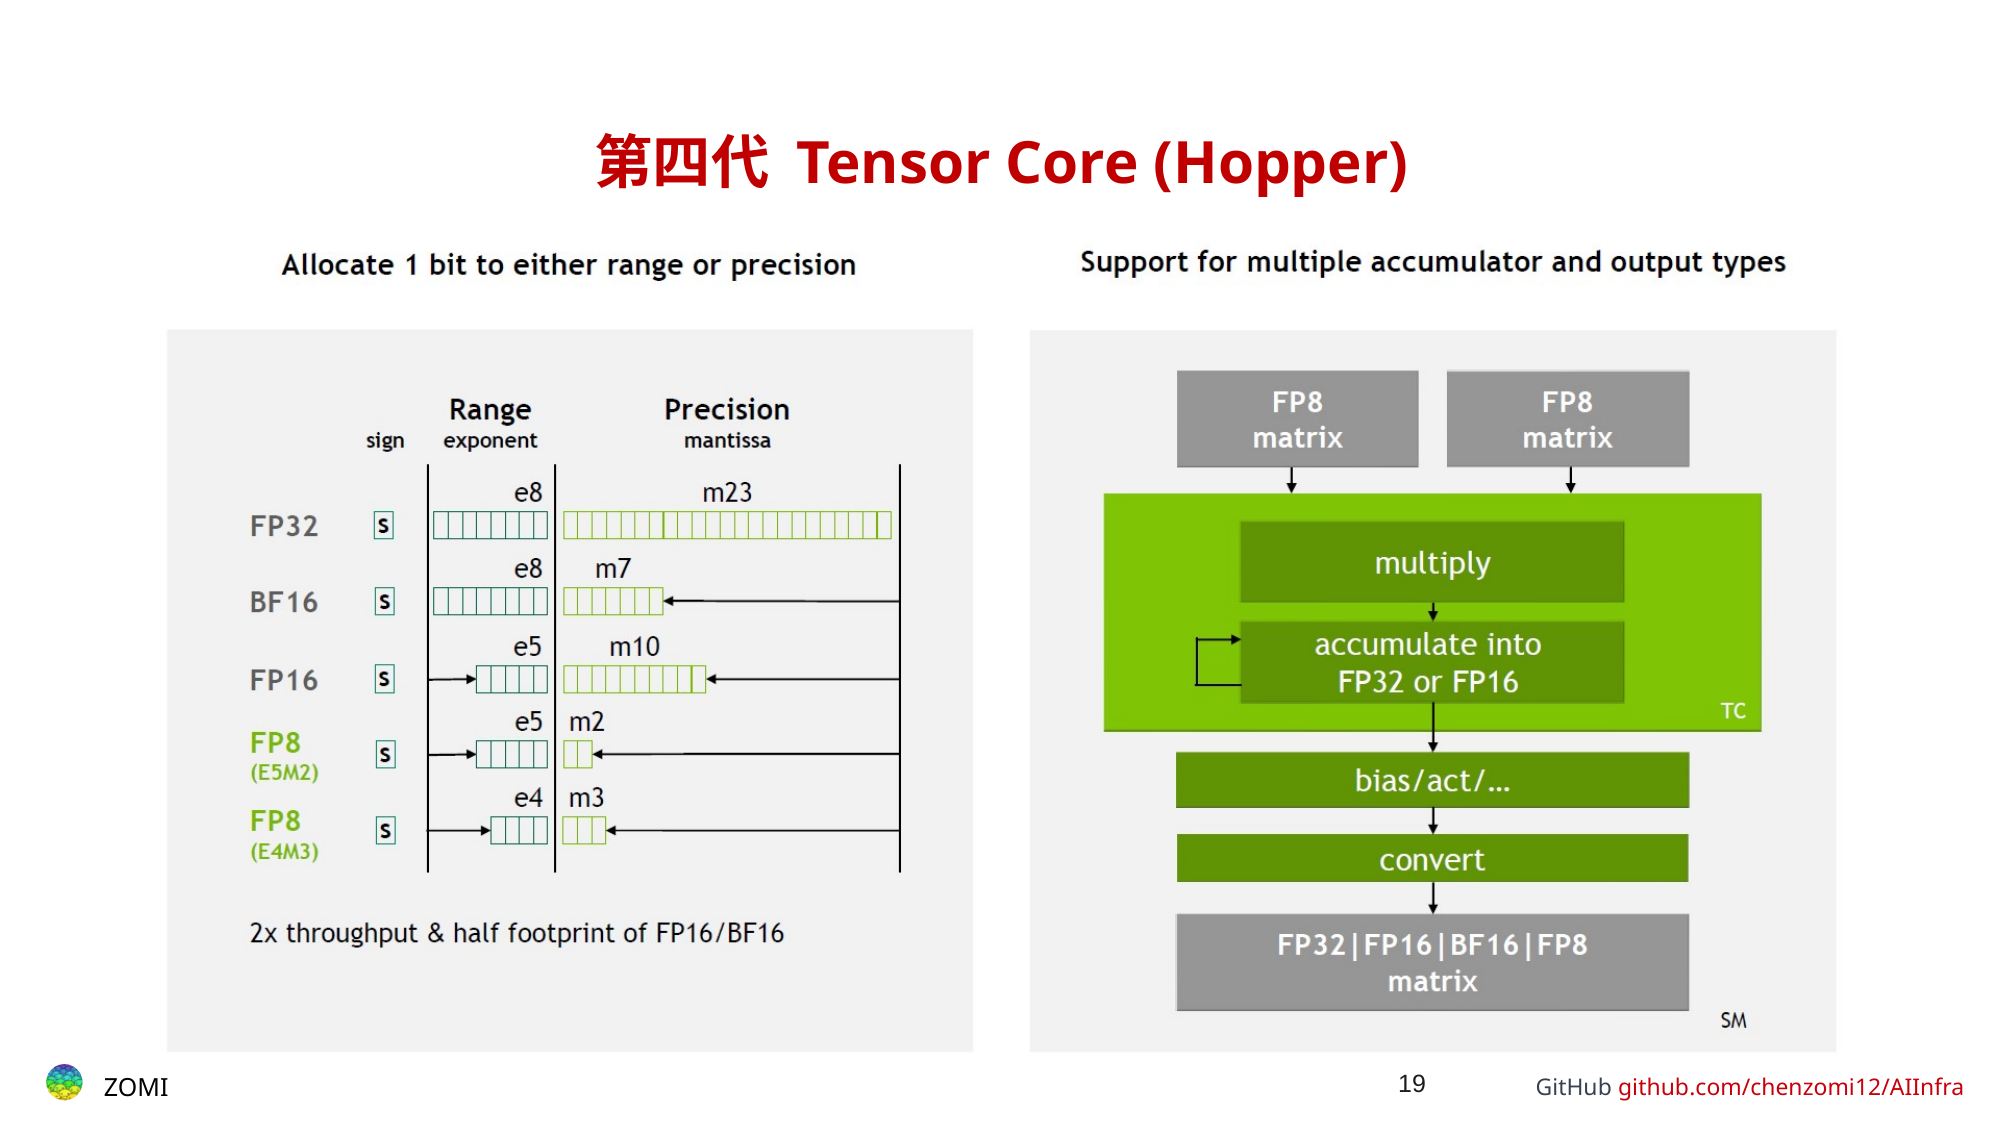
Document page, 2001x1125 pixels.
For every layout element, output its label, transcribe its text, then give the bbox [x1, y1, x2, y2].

title 第四代 Tensor Core (Hopper) [102, 111, 1901, 209]
picture [47, 1065, 82, 1100]
picture [155, 231, 1846, 1059]
